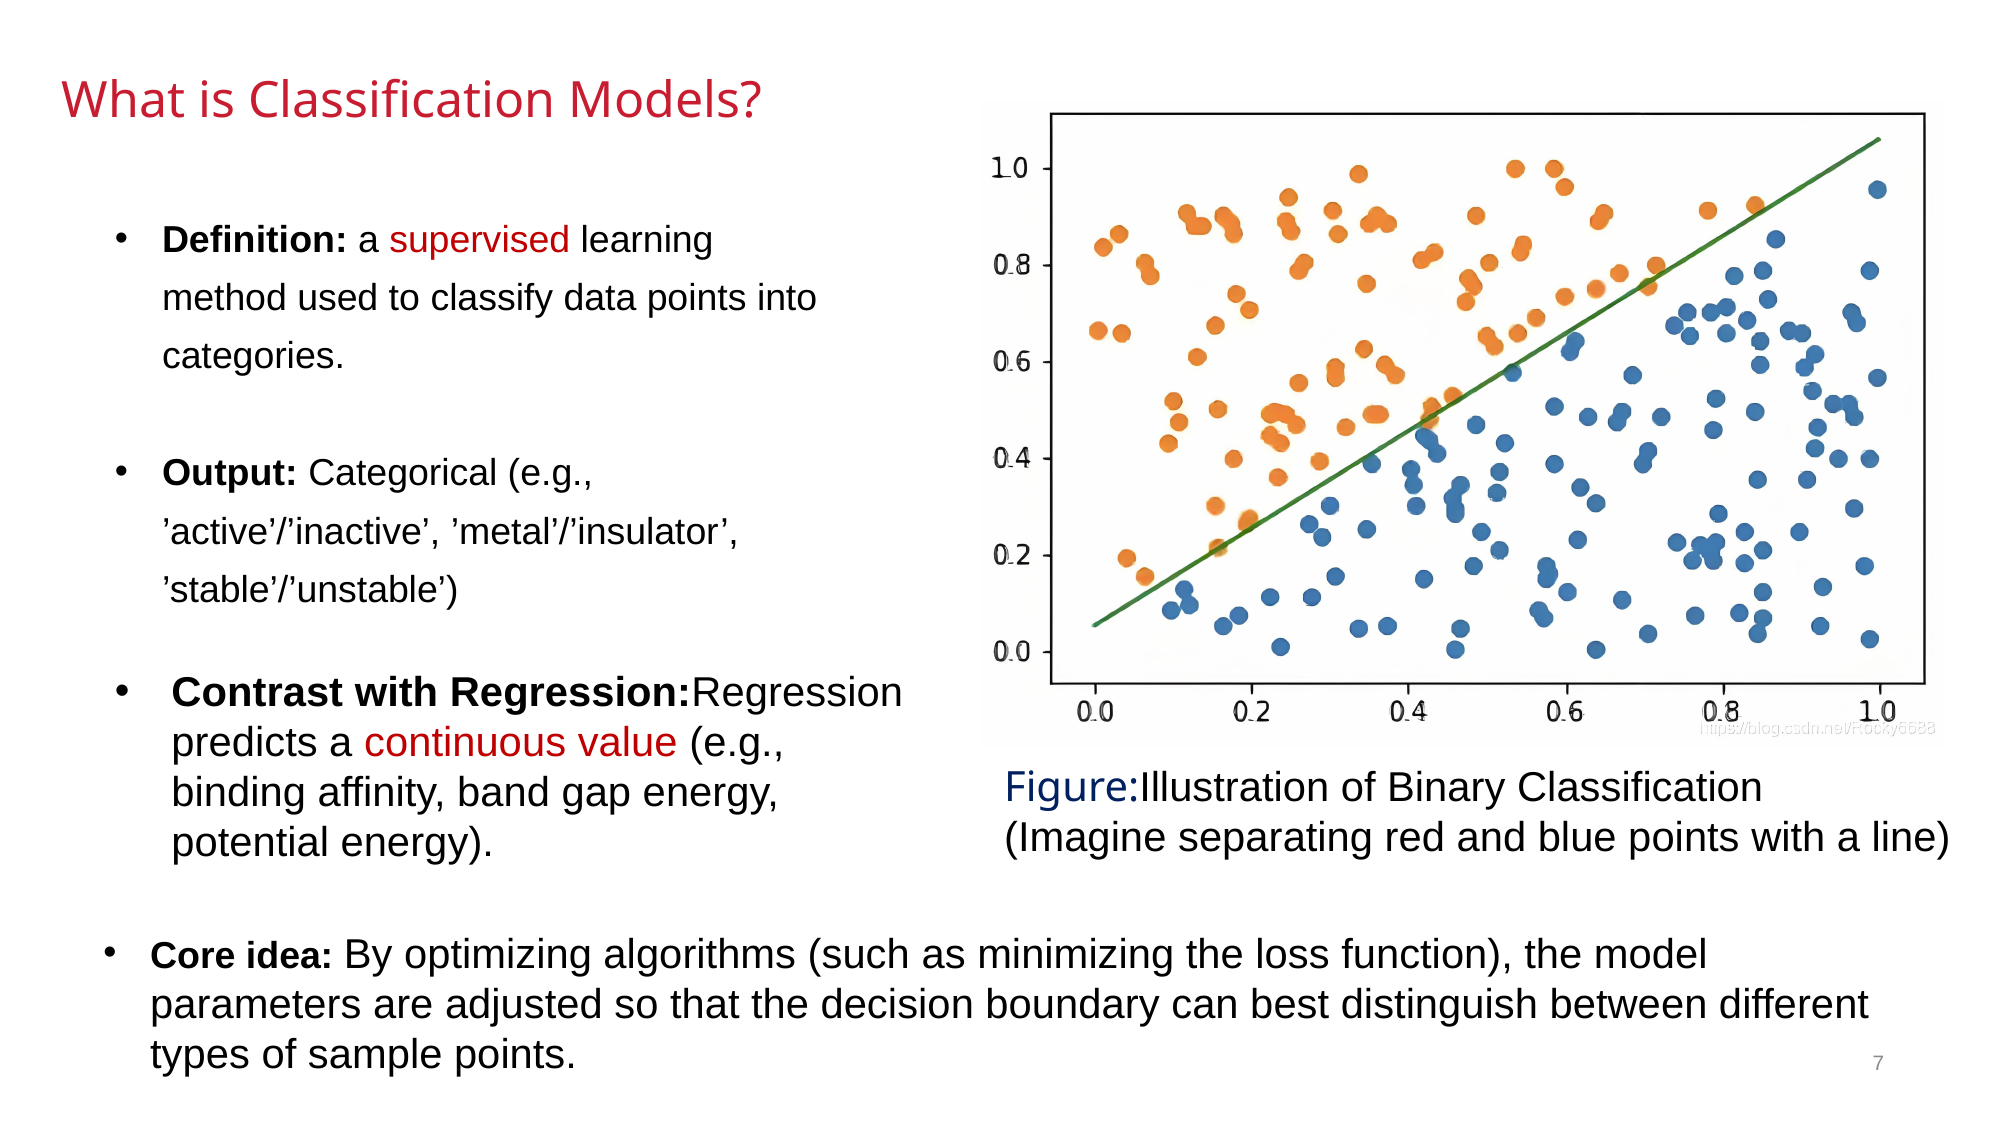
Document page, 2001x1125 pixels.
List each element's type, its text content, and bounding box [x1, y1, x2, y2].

slide_number 7 [1456, 1035, 1900, 1088]
text_box Contrast with Regression:Regression predicts a continuous value (e.g., binding affinity, band gap energy, potential energy). [100, 657, 919, 873]
picture [979, 101, 1946, 747]
text_box Figure:Illustration of Binary Classification (Imagine separating red and blue points with a line) [989, 752, 1993, 868]
text_box Core idea: By optimizing algorithms (such as minimizing the loss function), the model parameters are adjusted so that the decision boundary can best distinguish between different types of sample points. [88, 919, 1926, 1085]
text_box What is Classification Models? [47, 60, 818, 135]
text_box Definition: a supervised learning method used to classify data points into categories. Output: Categorical (e.g., ’active’/’inactive’, ’metal’/’insulator’, ’stable’/’unstable’) [100, 194, 857, 618]
